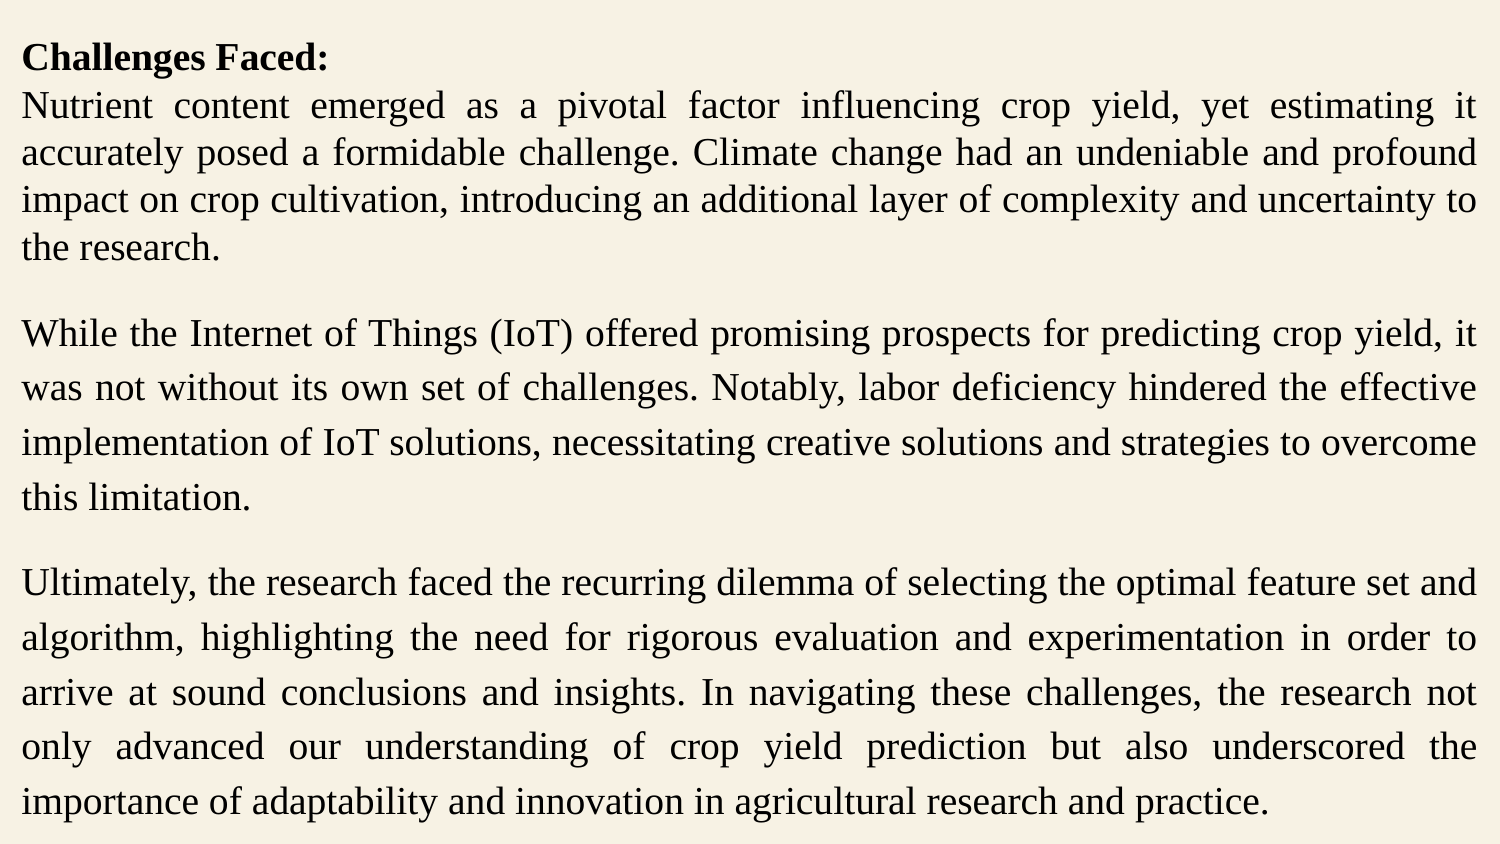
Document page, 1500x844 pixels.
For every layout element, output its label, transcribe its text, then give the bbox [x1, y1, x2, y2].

text_box Challenges Faced: Nutrient content emerged as a pivotal factor influencing crop yield, yet estimating it accurately posed a formidable challenge. Climate change had an undeniable and profound impact on crop cultivation, introducing an additional layer of complexity and uncertainty to the research. While the Internet of Things (IoT) offered promising prospects for predicting crop yield, it was not without its own set of challenges. Notably, labor deficiency hindered the effective implementation of IoT solutions, necessitating creative solutions and strategies to overcome this limitation. Ultimately, the research faced the recurring dilemma of selecting the optimal feature set and algorithm, highlighting the need for rigorous evaluation and experimentation in order to arrive at sound conclusions and insights. In navigating these challenges, the research not only advanced our understanding of crop yield prediction but also underscored the importance of adaptability and innovation in agricultural research and practice. [6, 16, 1494, 828]
